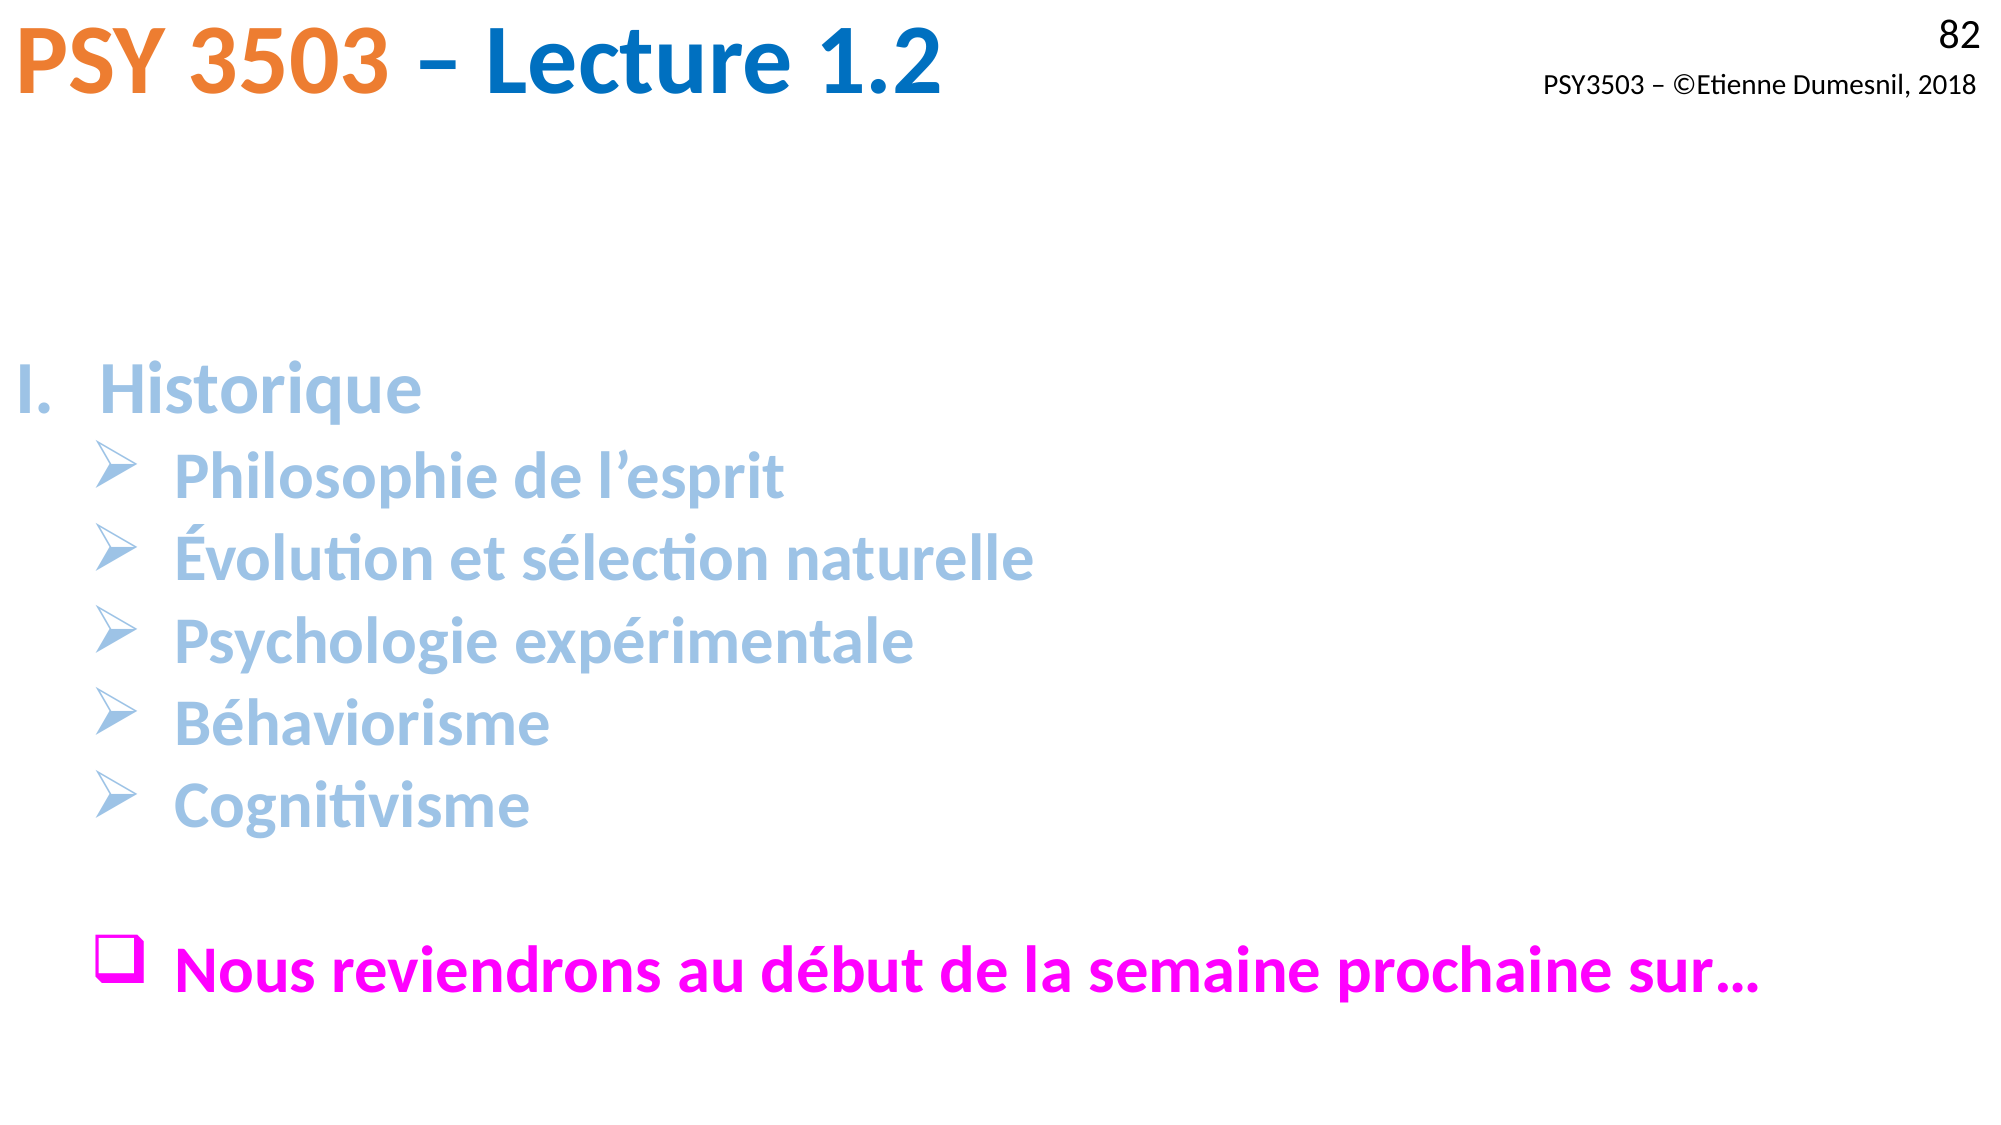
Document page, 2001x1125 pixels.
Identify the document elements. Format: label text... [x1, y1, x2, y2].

text_box PSY 3503 – Lecture 1.2 [0, 0, 973, 105]
subtitle Historique Philosophie de l’esprit Évolution et sélection naturelle Psychologie expérimentale Béhaviorisme Cognitivisme Nous reviendrons au début de la semaine prochaine sur… [0, 210, 1832, 1111]
